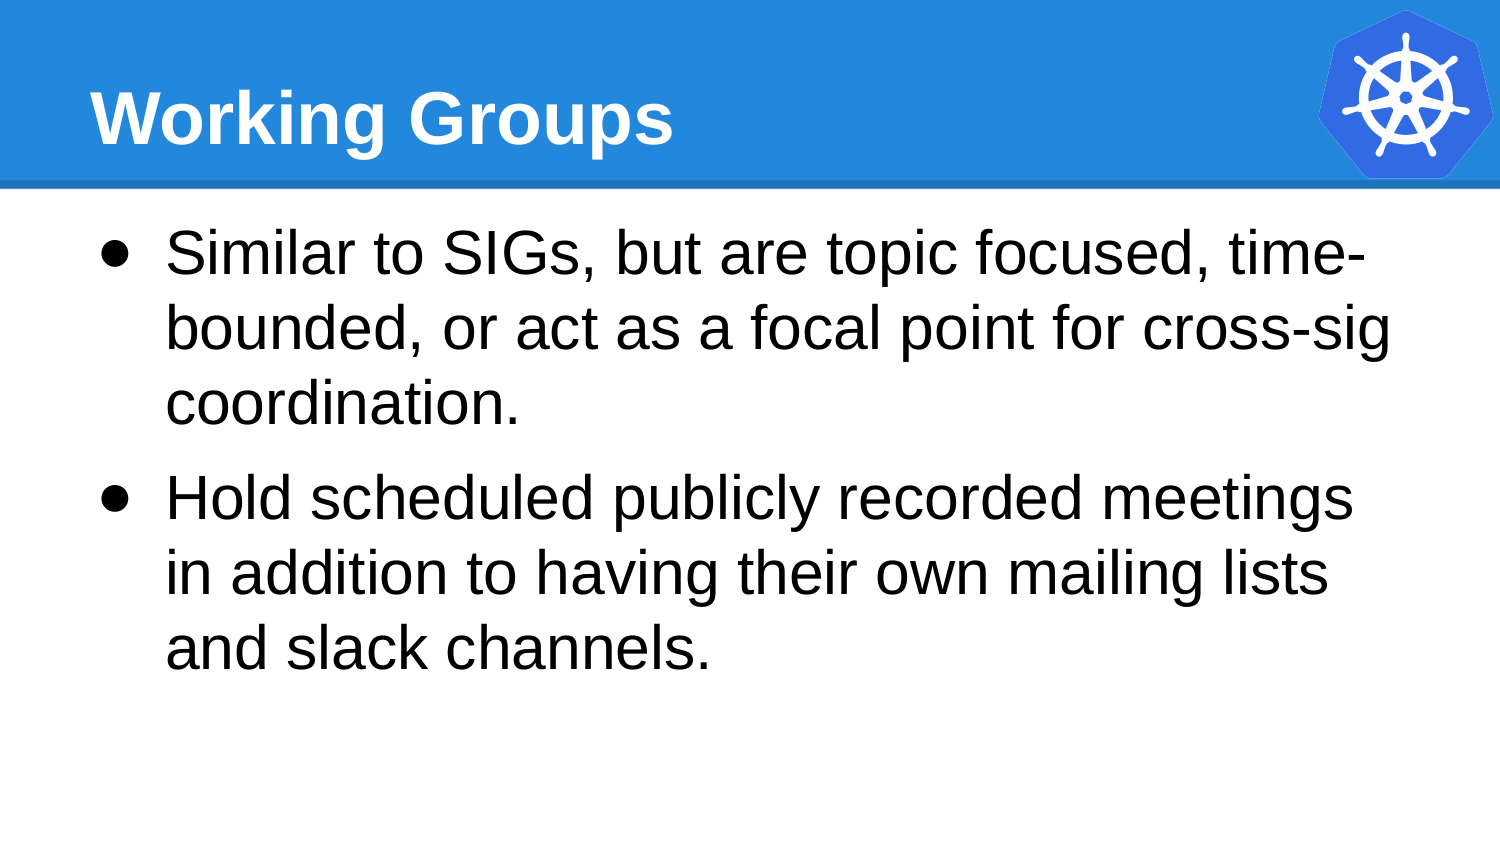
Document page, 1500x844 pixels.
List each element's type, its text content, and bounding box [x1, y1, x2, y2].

picture [1318, 7, 1494, 182]
title Working Groups [75, 33, 1425, 175]
list Similar to SIGs, but are topic focused, time-bounded, or act as a focal point for cross-sig coordination. Hold scheduled publicly recorded meetings in addition to having their own mailing lists and slack channels. [75, 196, 1425, 808]
